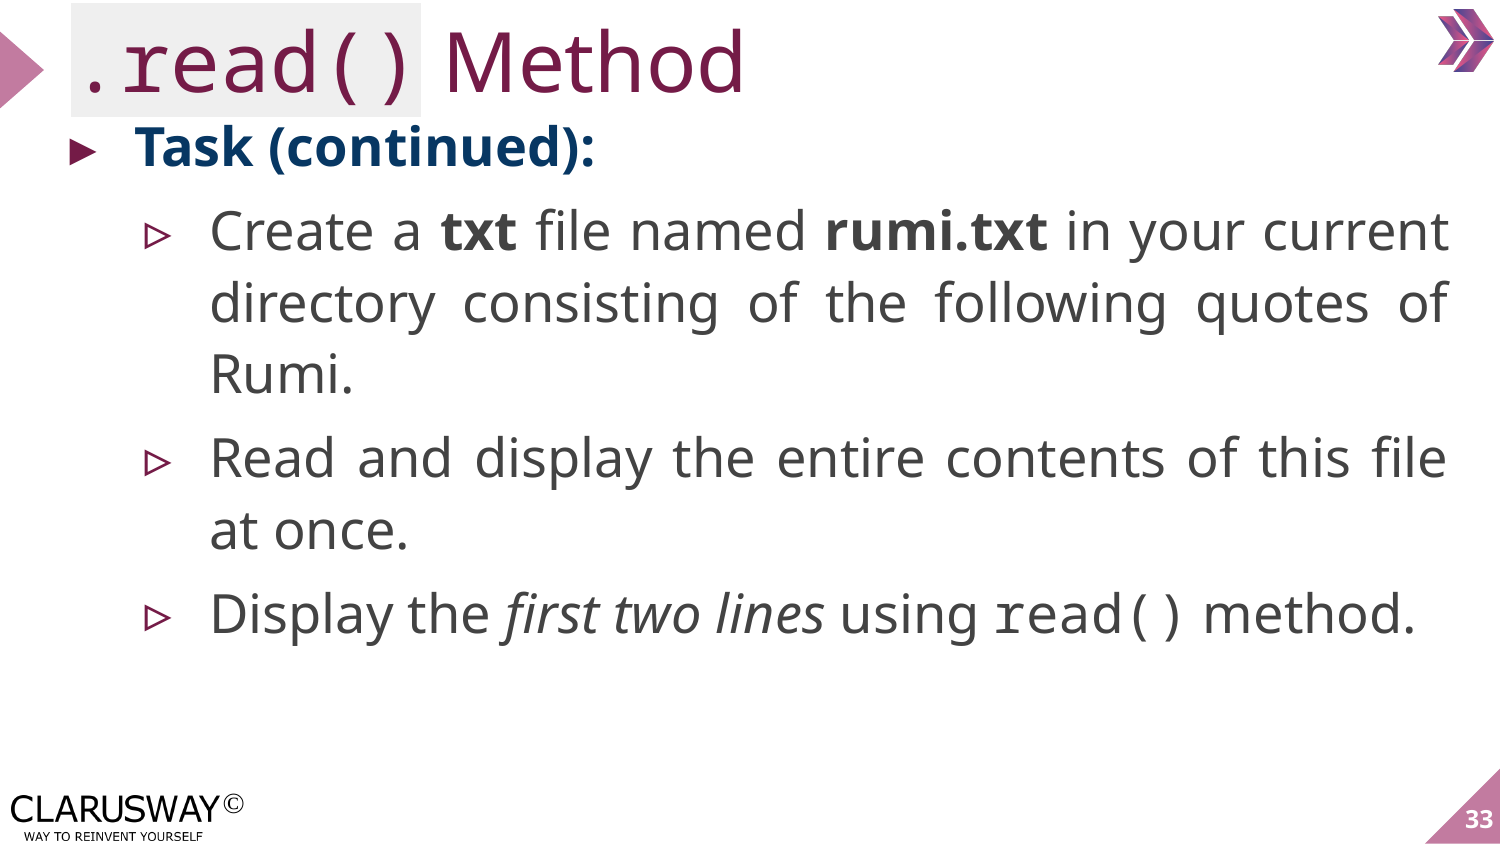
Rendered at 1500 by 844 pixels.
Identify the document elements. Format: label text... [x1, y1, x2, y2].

picture [1438, 9, 1494, 72]
slide_number ‹#› [1418, 760, 1494, 838]
picture [11, 795, 220, 841]
subtitle Task (continued): Create a txt file named rumi.txt in your current directory consisting of the following quotes of Rumi. Read and display the entire contents of this file at once. Display the first two lines using read() method. [59, 106, 1451, 663]
title .read() Method [70, 28, 1439, 106]
